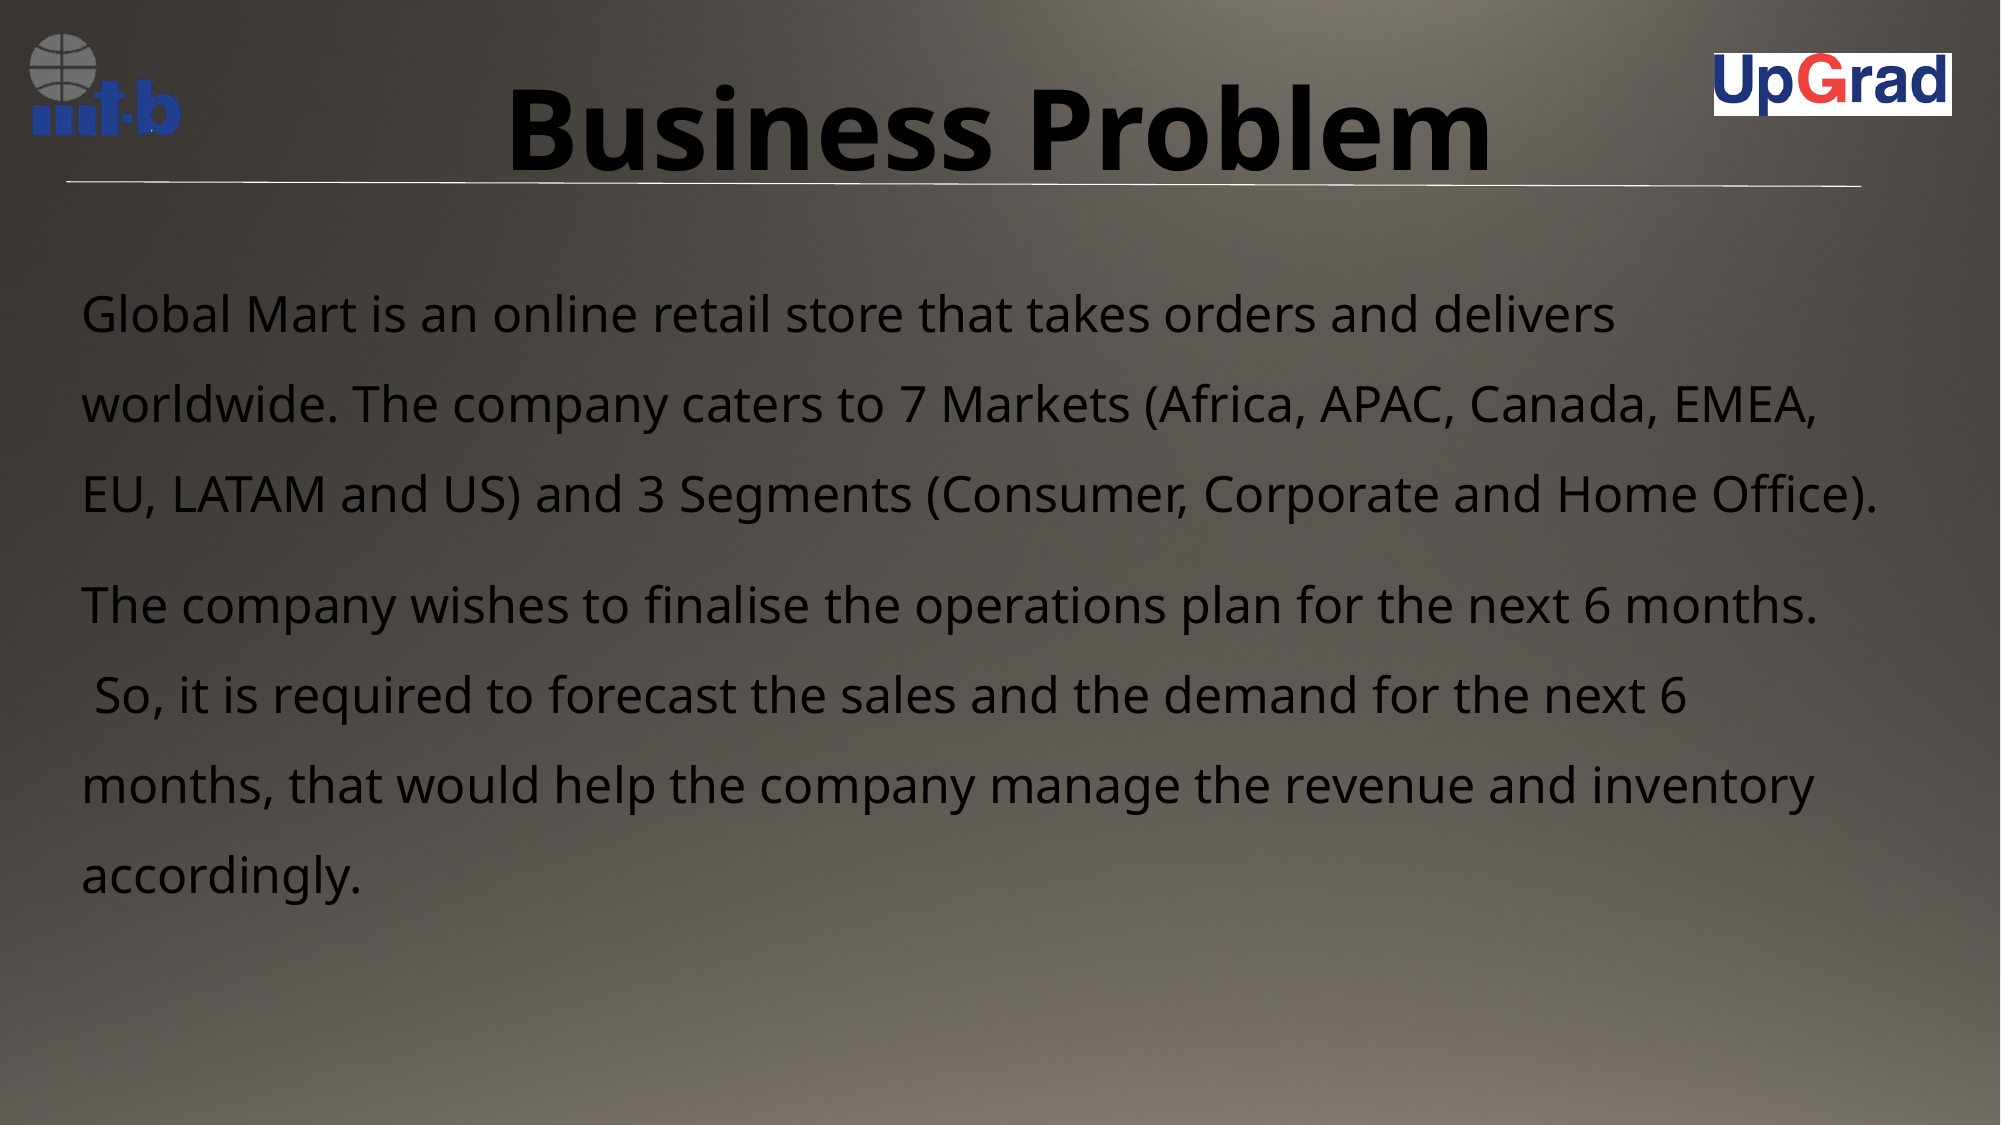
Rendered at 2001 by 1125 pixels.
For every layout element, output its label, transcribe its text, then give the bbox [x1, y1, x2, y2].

list Global Mart is an online retail store that takes orders and delivers worldwide. The company caters to 7 Markets (Africa, APAC, Canada, EMEA, EU, LATAM and US) and 3 Segments (Consumer, Corporate and Home Office). The company wishes to finalise the operations plan for the next 6 months. So, it is required to forecast the sales and the demand for the next 6 months, that would help the company manage the revenue and inventory accordingly. [66, 245, 1899, 1017]
picture [0, 0, 2001, 1125]
title Business Problem [137, 59, 1863, 245]
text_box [66, 181, 1862, 187]
